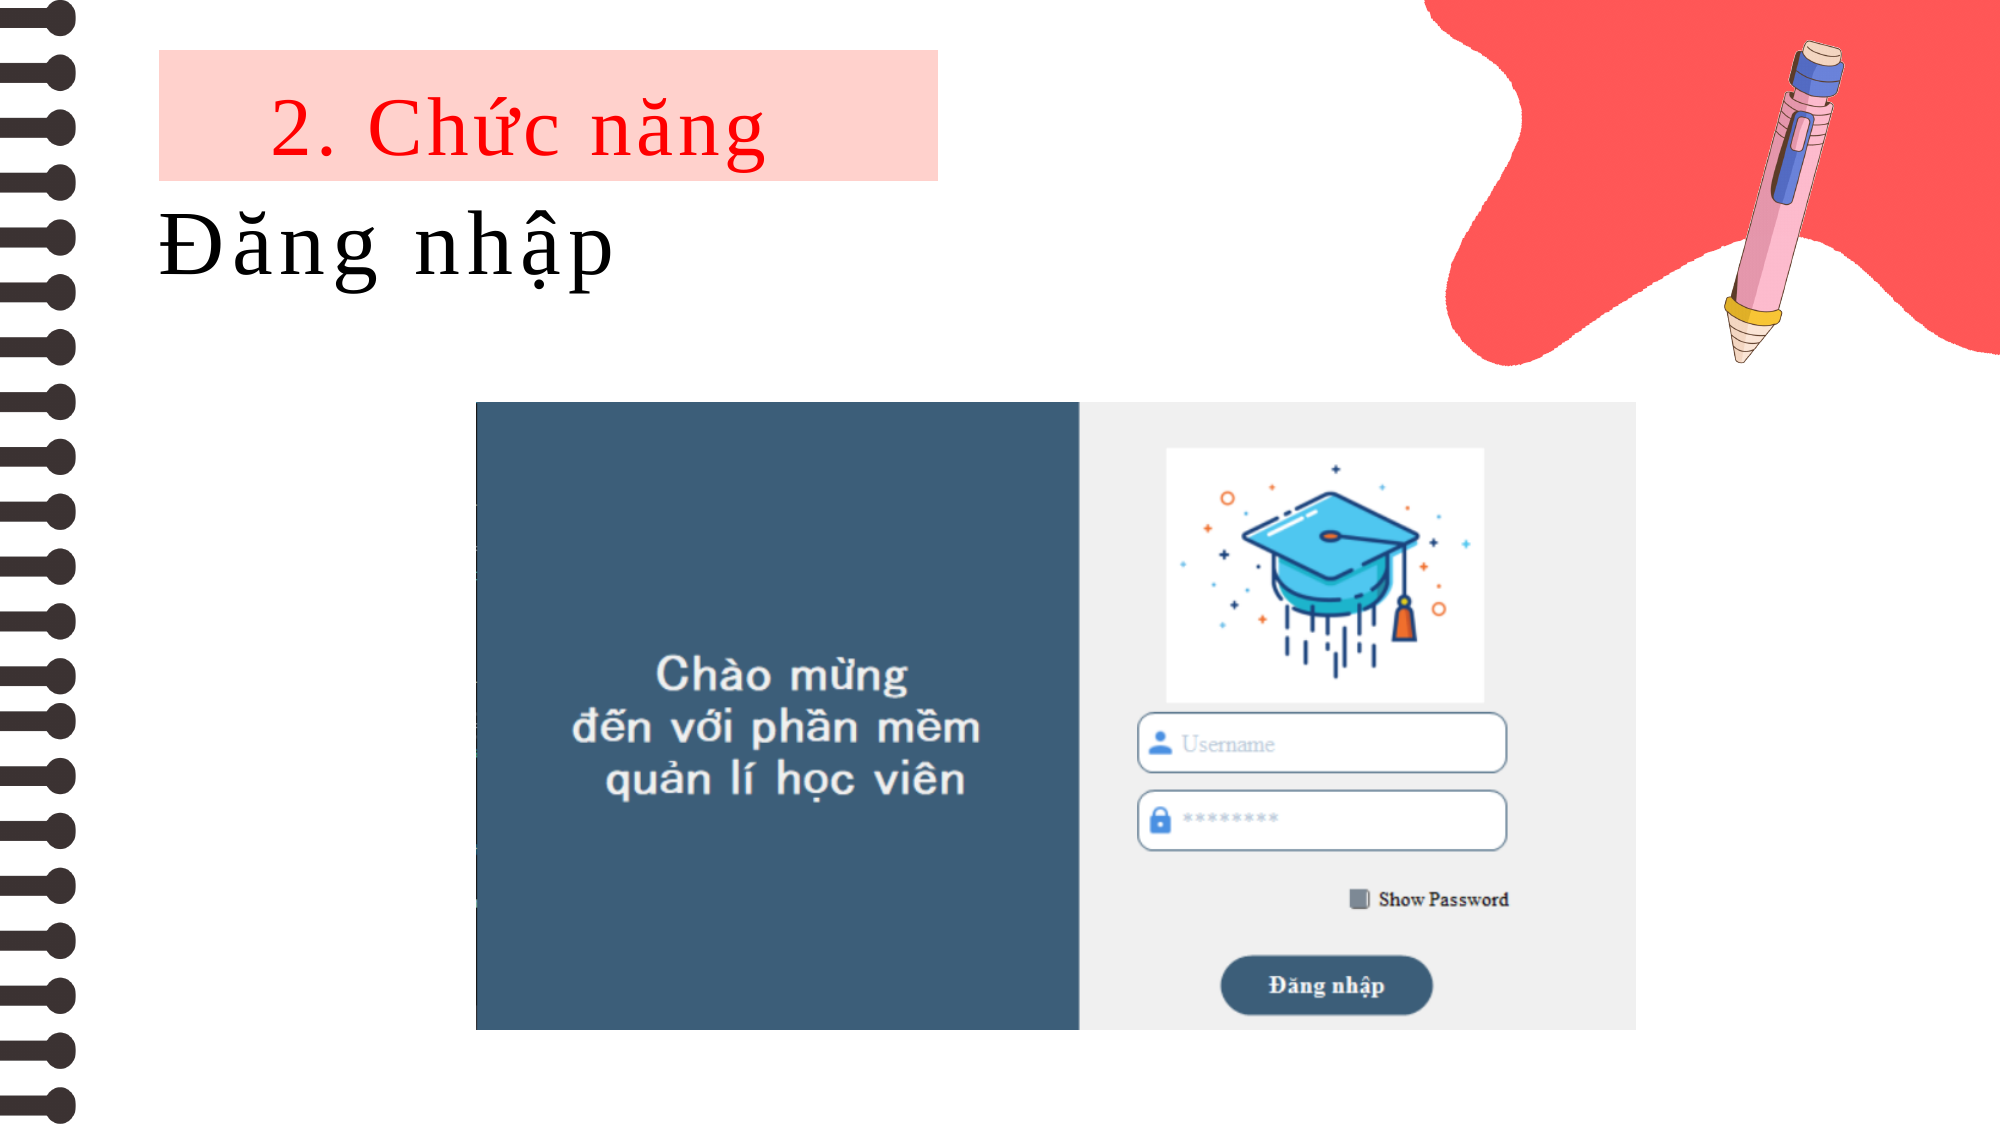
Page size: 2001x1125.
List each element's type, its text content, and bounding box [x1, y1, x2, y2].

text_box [159, 12, 938, 206]
text_box Đăng nhập [159, 137, 1330, 473]
picture [476, 0, 2000, 1031]
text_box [0, 0, 76, 1125]
